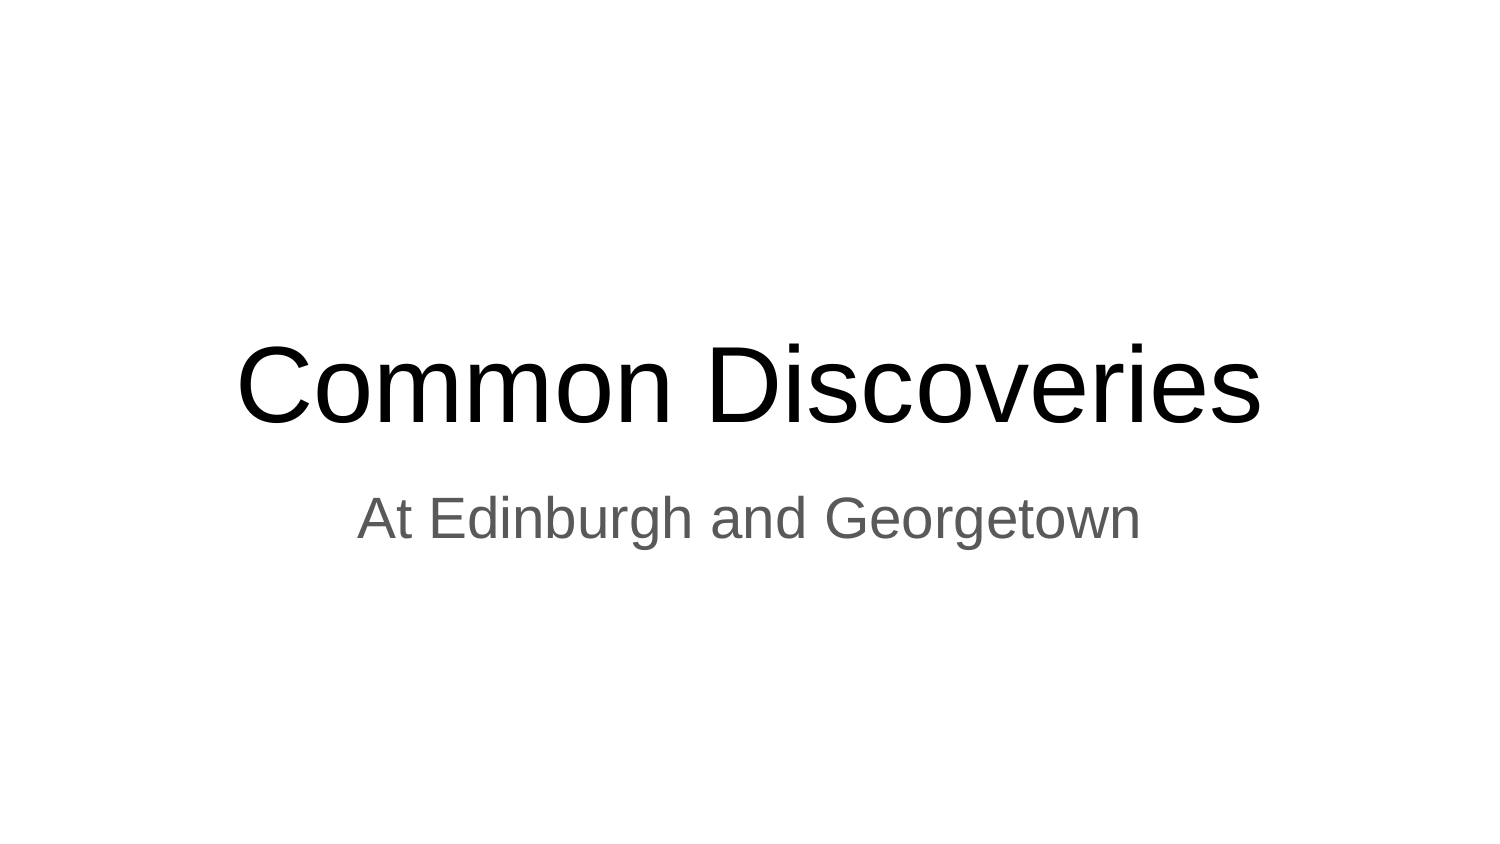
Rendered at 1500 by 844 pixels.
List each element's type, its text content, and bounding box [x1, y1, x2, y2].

subtitle At Edinburgh and Georgetown [51, 464, 1449, 595]
title Common Discoveries [51, 122, 1449, 459]
